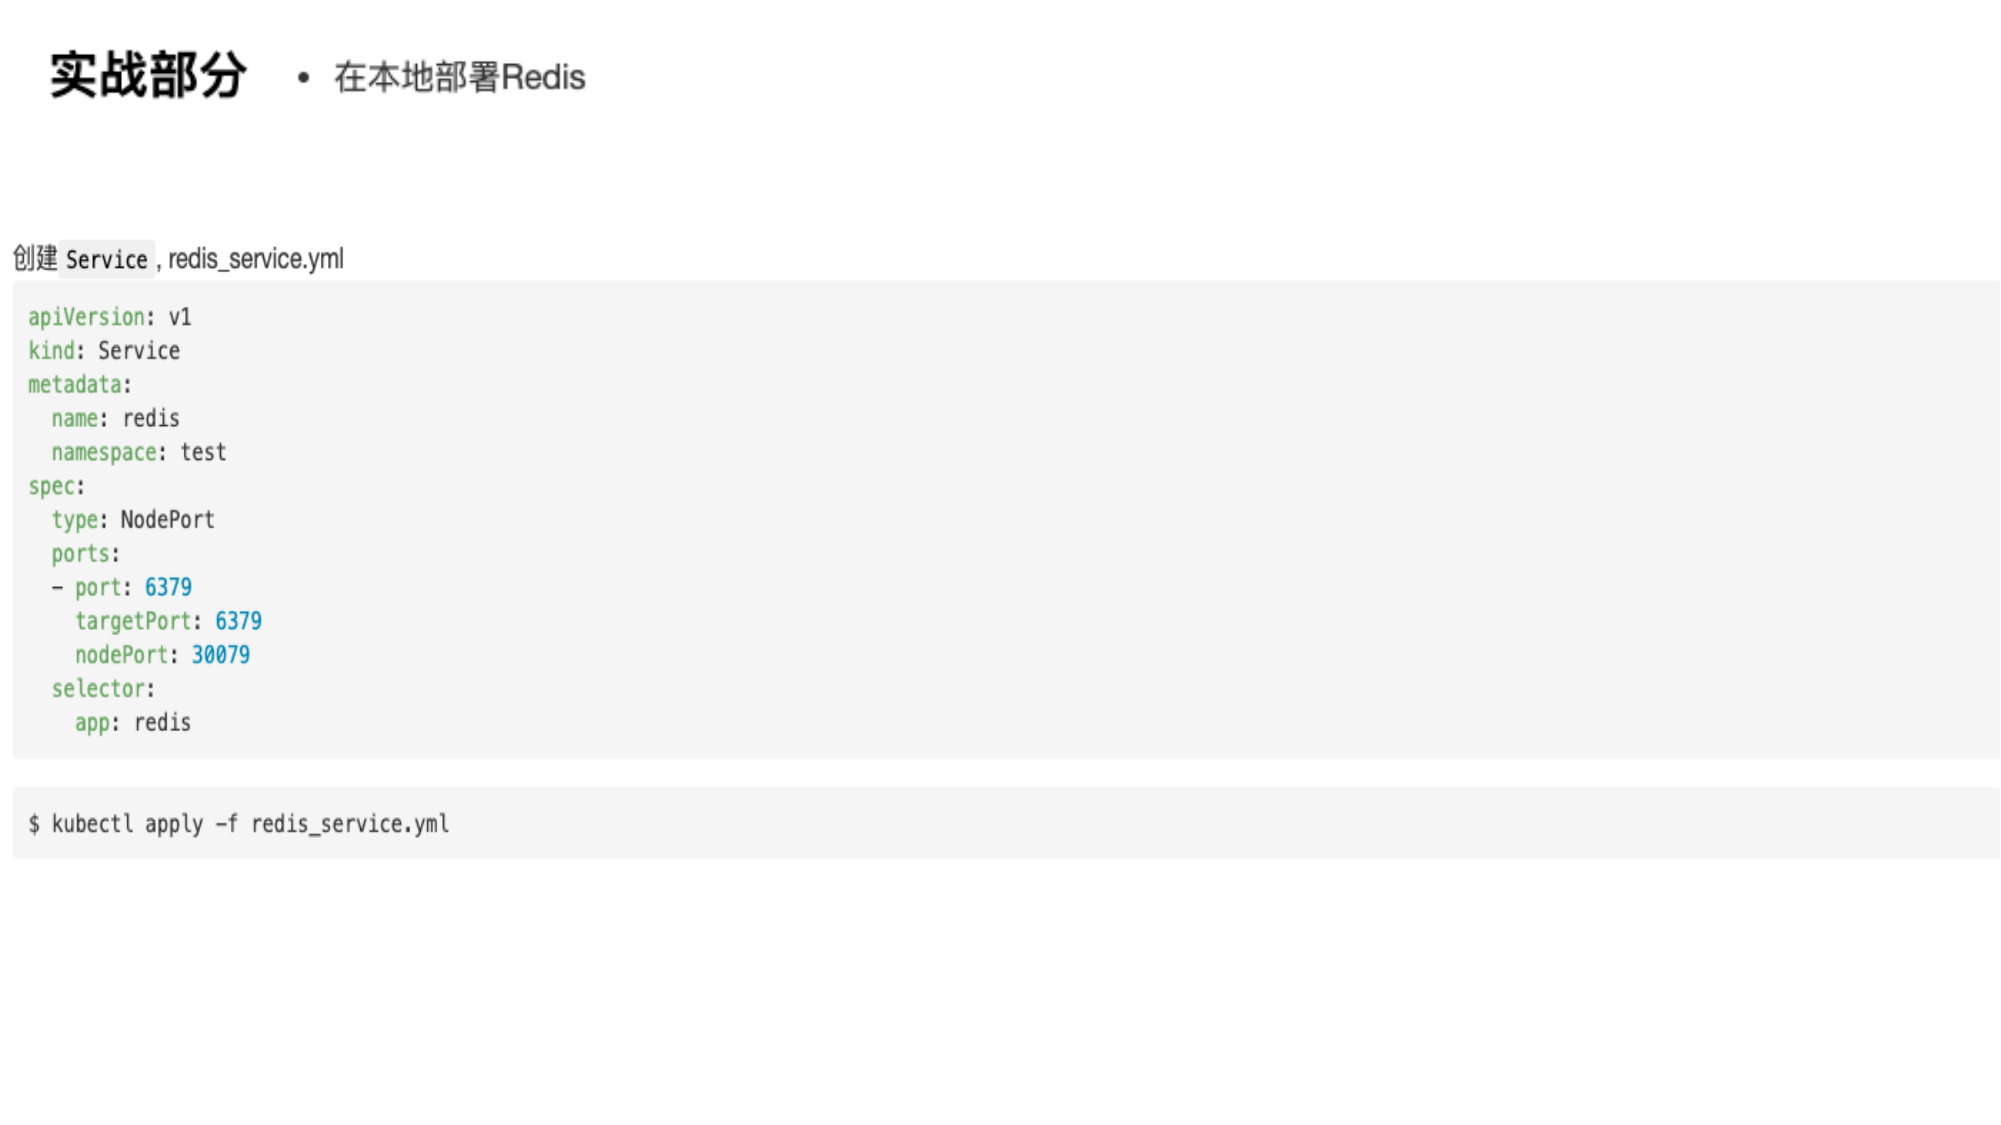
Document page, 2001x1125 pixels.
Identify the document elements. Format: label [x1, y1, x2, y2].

picture [24, 38, 667, 123]
picture [0, 217, 2000, 868]
